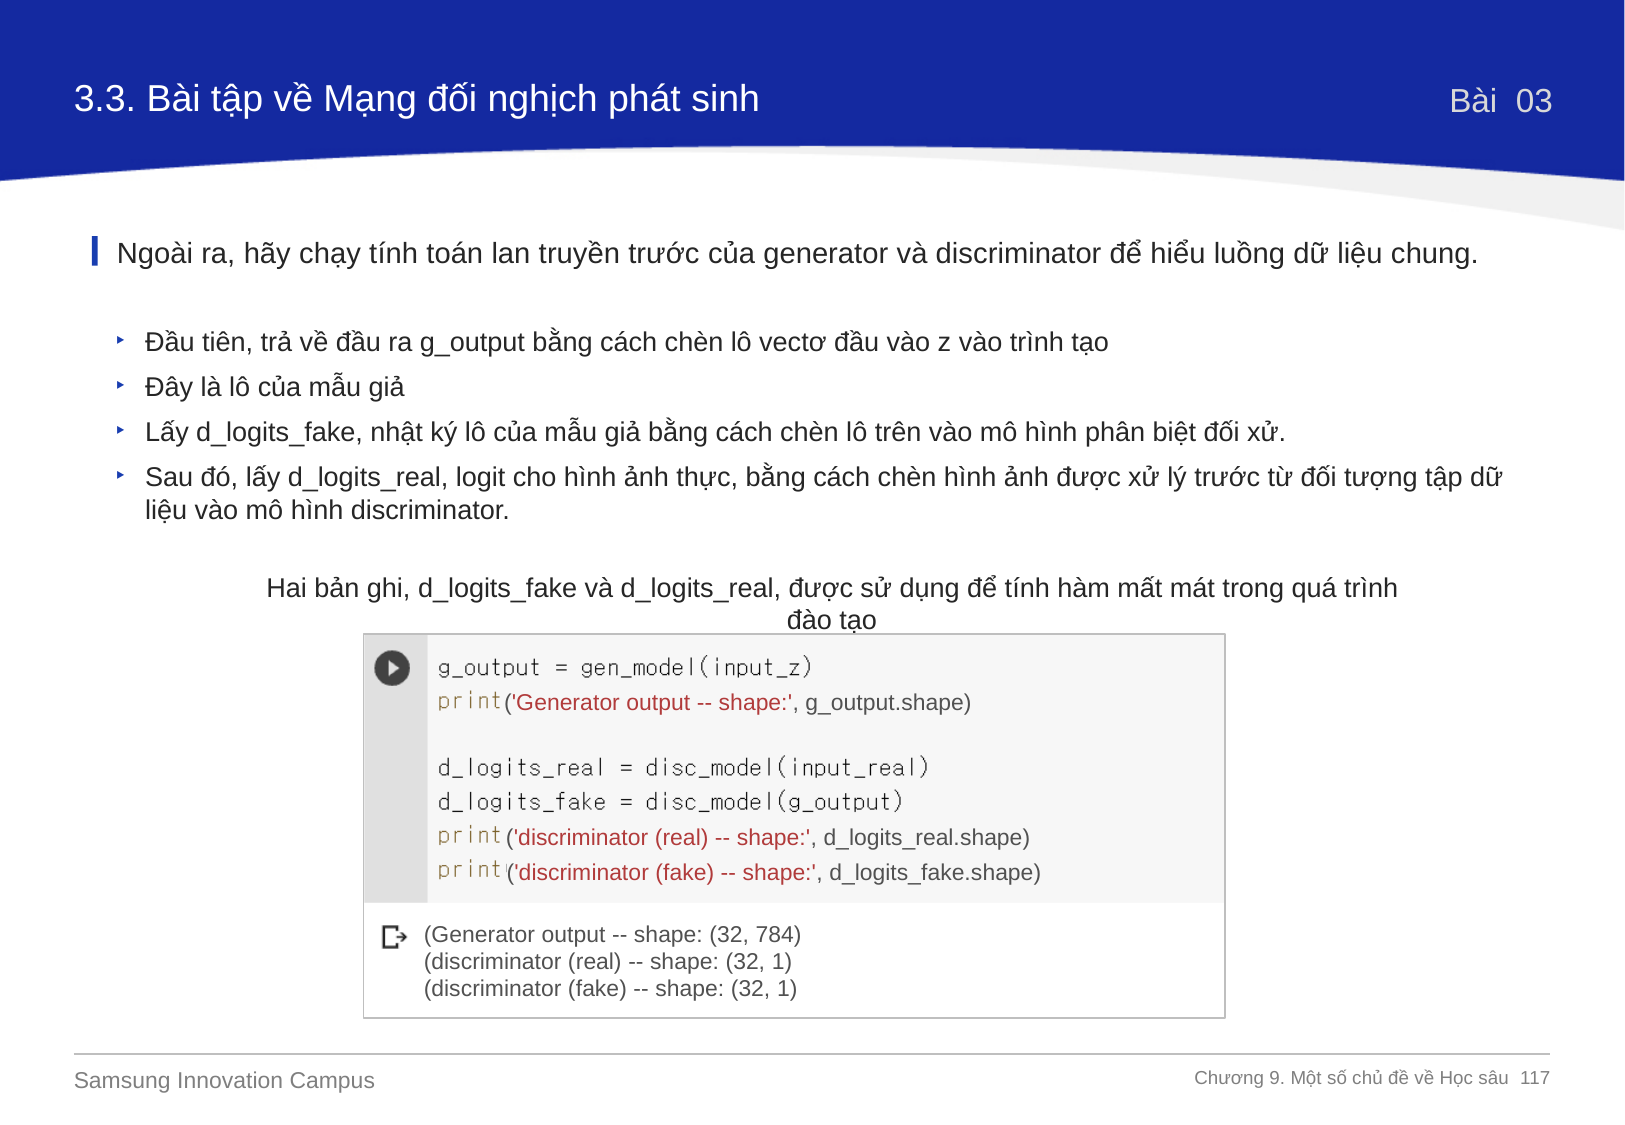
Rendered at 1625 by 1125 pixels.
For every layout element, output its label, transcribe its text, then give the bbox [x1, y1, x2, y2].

picture [0, 0, 1625, 1125]
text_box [363, 634, 1225, 1018]
text_box Hai bản ghi, d_logits_fake và d_logits_real, được sử dụng để tính hàm mất mát trong quá trình đào tạo [156, 562, 1433, 643]
text_box Đầu tiên, trả về đầu ra g_output bằng cách chèn lô vectơ đầu vào z vào trình tạo Đây là lô của mẫu giả Lấy d_logits_fake, nhật ký lô của mẫu giả bằng cách chèn lô trên vào mô hình phân biệt đối xử. Sau đó, lấy d_logits_real, logit cho hình ảnh thực, bằng cách chèn hình ảnh được xử lý trước từ đối tượng tập dữ liệu vào mô hình discriminator. [115, 312, 1545, 537]
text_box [91, 234, 1533, 270]
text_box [73, 73, 1554, 120]
